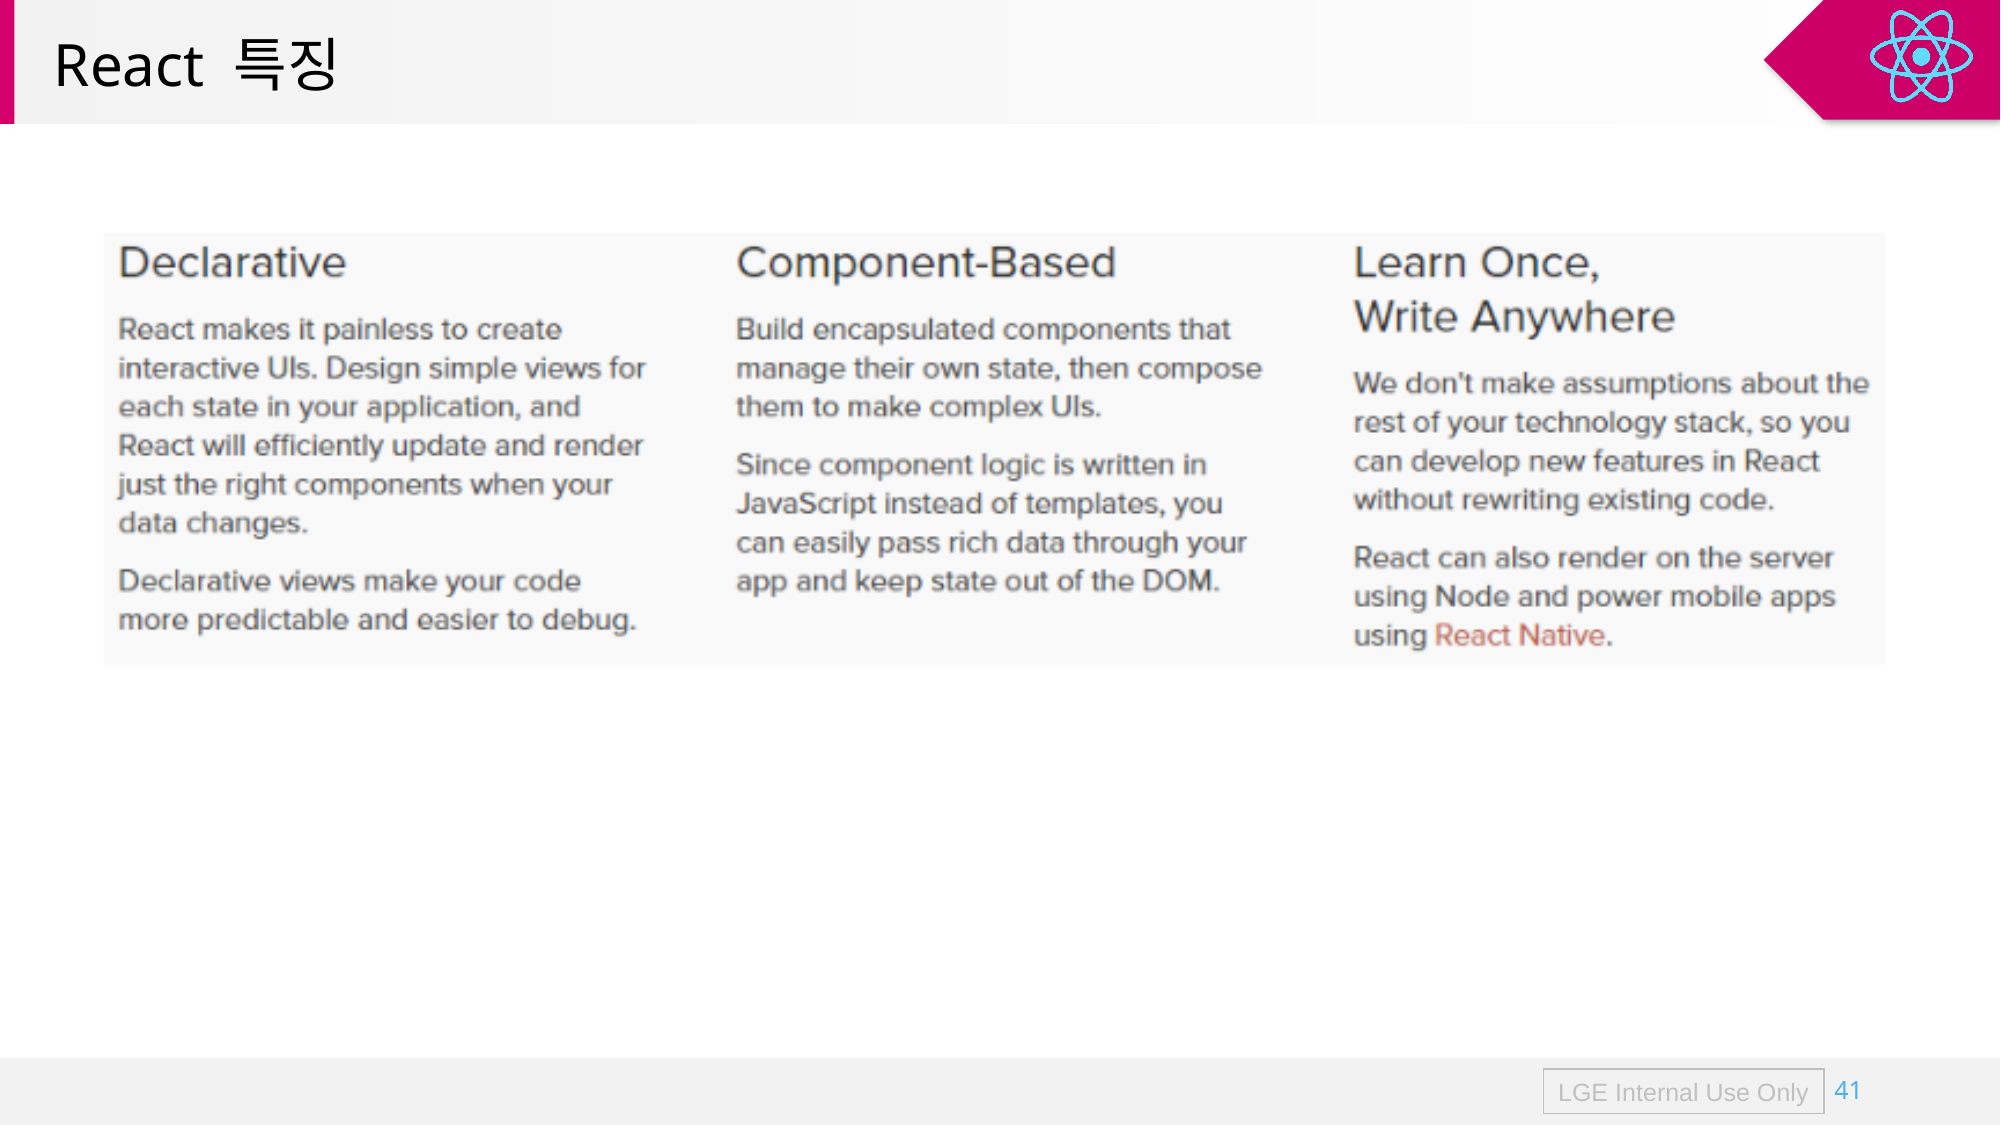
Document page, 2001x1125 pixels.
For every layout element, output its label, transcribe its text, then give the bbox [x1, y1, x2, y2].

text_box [1763, 0, 2000, 120]
title React 특징 [39, 11, 1758, 114]
picture [95, 224, 1893, 672]
